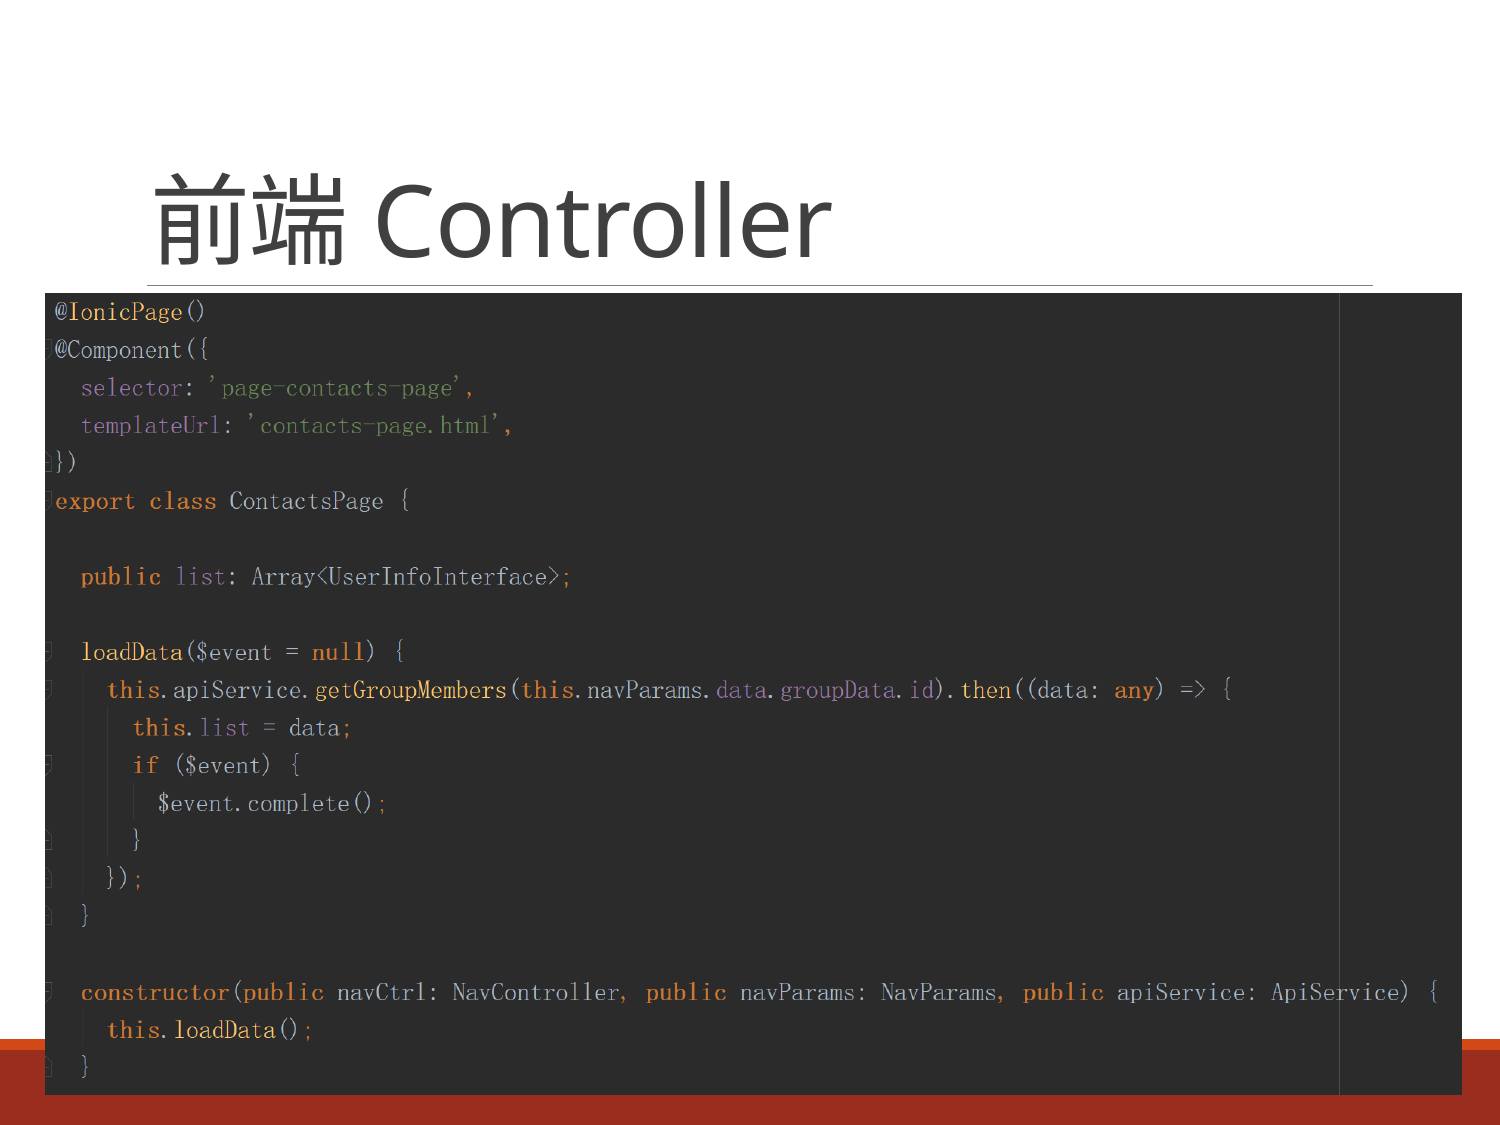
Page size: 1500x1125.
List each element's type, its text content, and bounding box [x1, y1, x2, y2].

title 前端Controller [135, 47, 1373, 285]
picture [45, 293, 1463, 1096]
